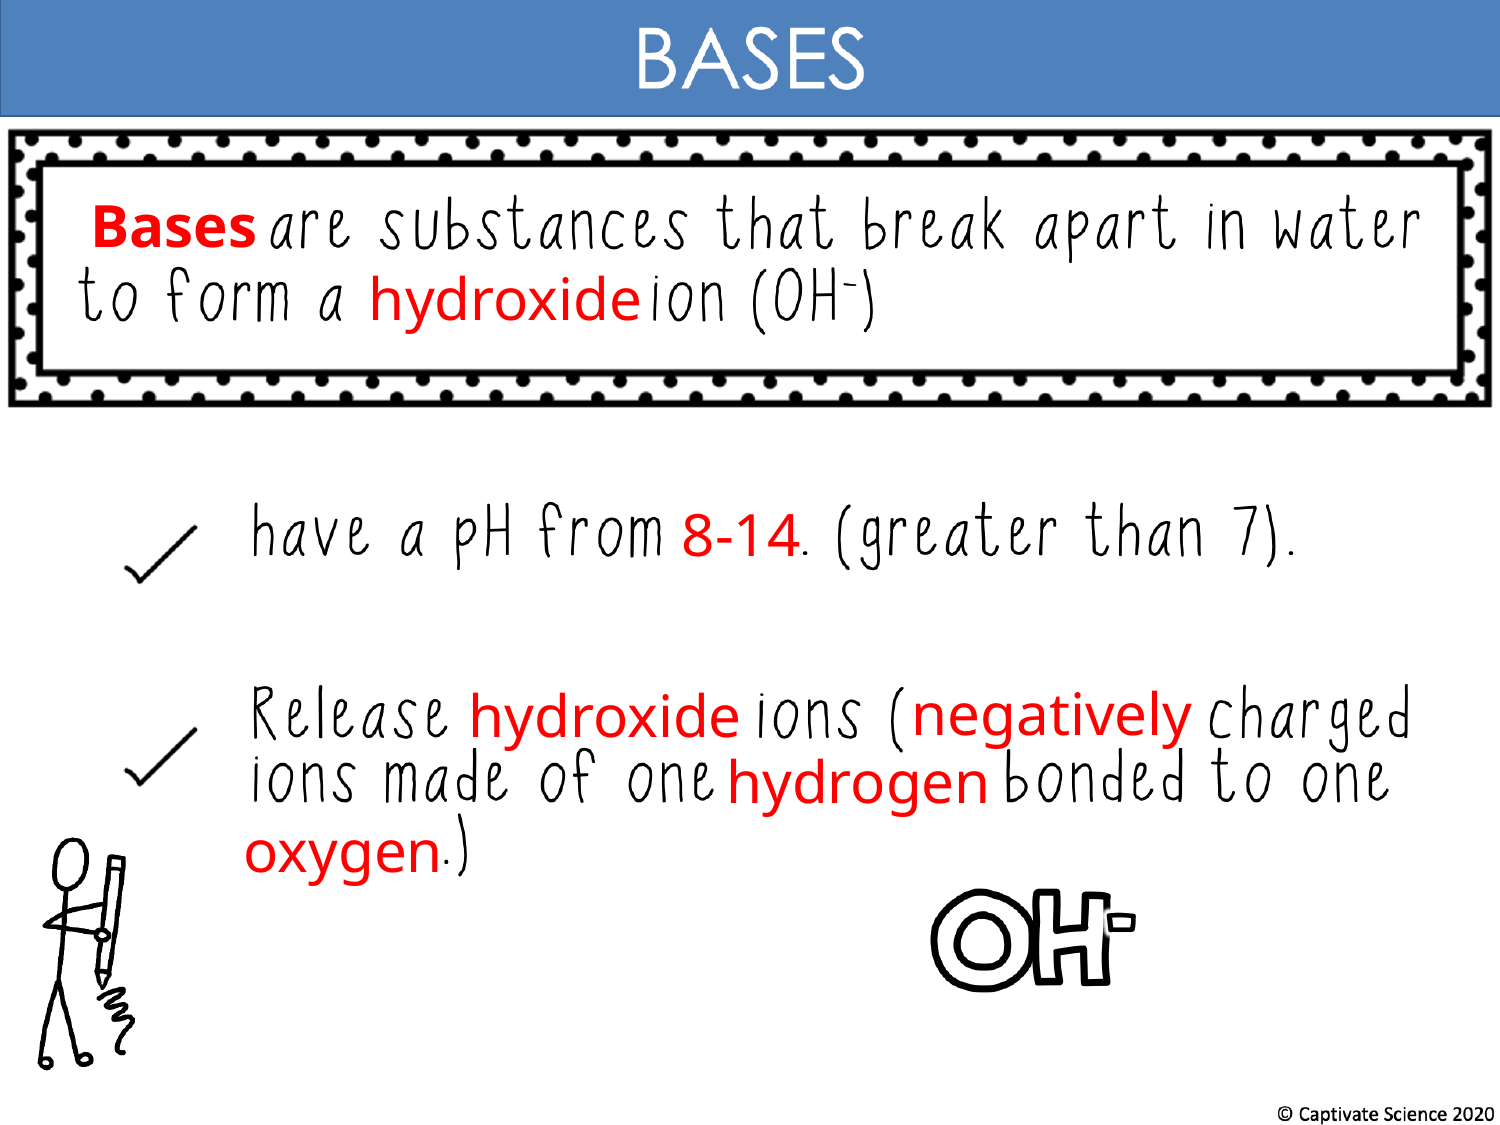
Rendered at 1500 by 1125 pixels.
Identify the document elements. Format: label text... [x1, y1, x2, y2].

text_box hydrogen [711, 737, 1006, 823]
text_box oxygen [229, 806, 458, 892]
text_box hydroxide [454, 671, 757, 757]
text_box Bases [75, 182, 273, 267]
picture [0, 0, 1500, 1125]
text_box negatively [896, 670, 1207, 755]
text_box 8-14 [667, 490, 816, 576]
text_box hydroxide [354, 255, 657, 340]
